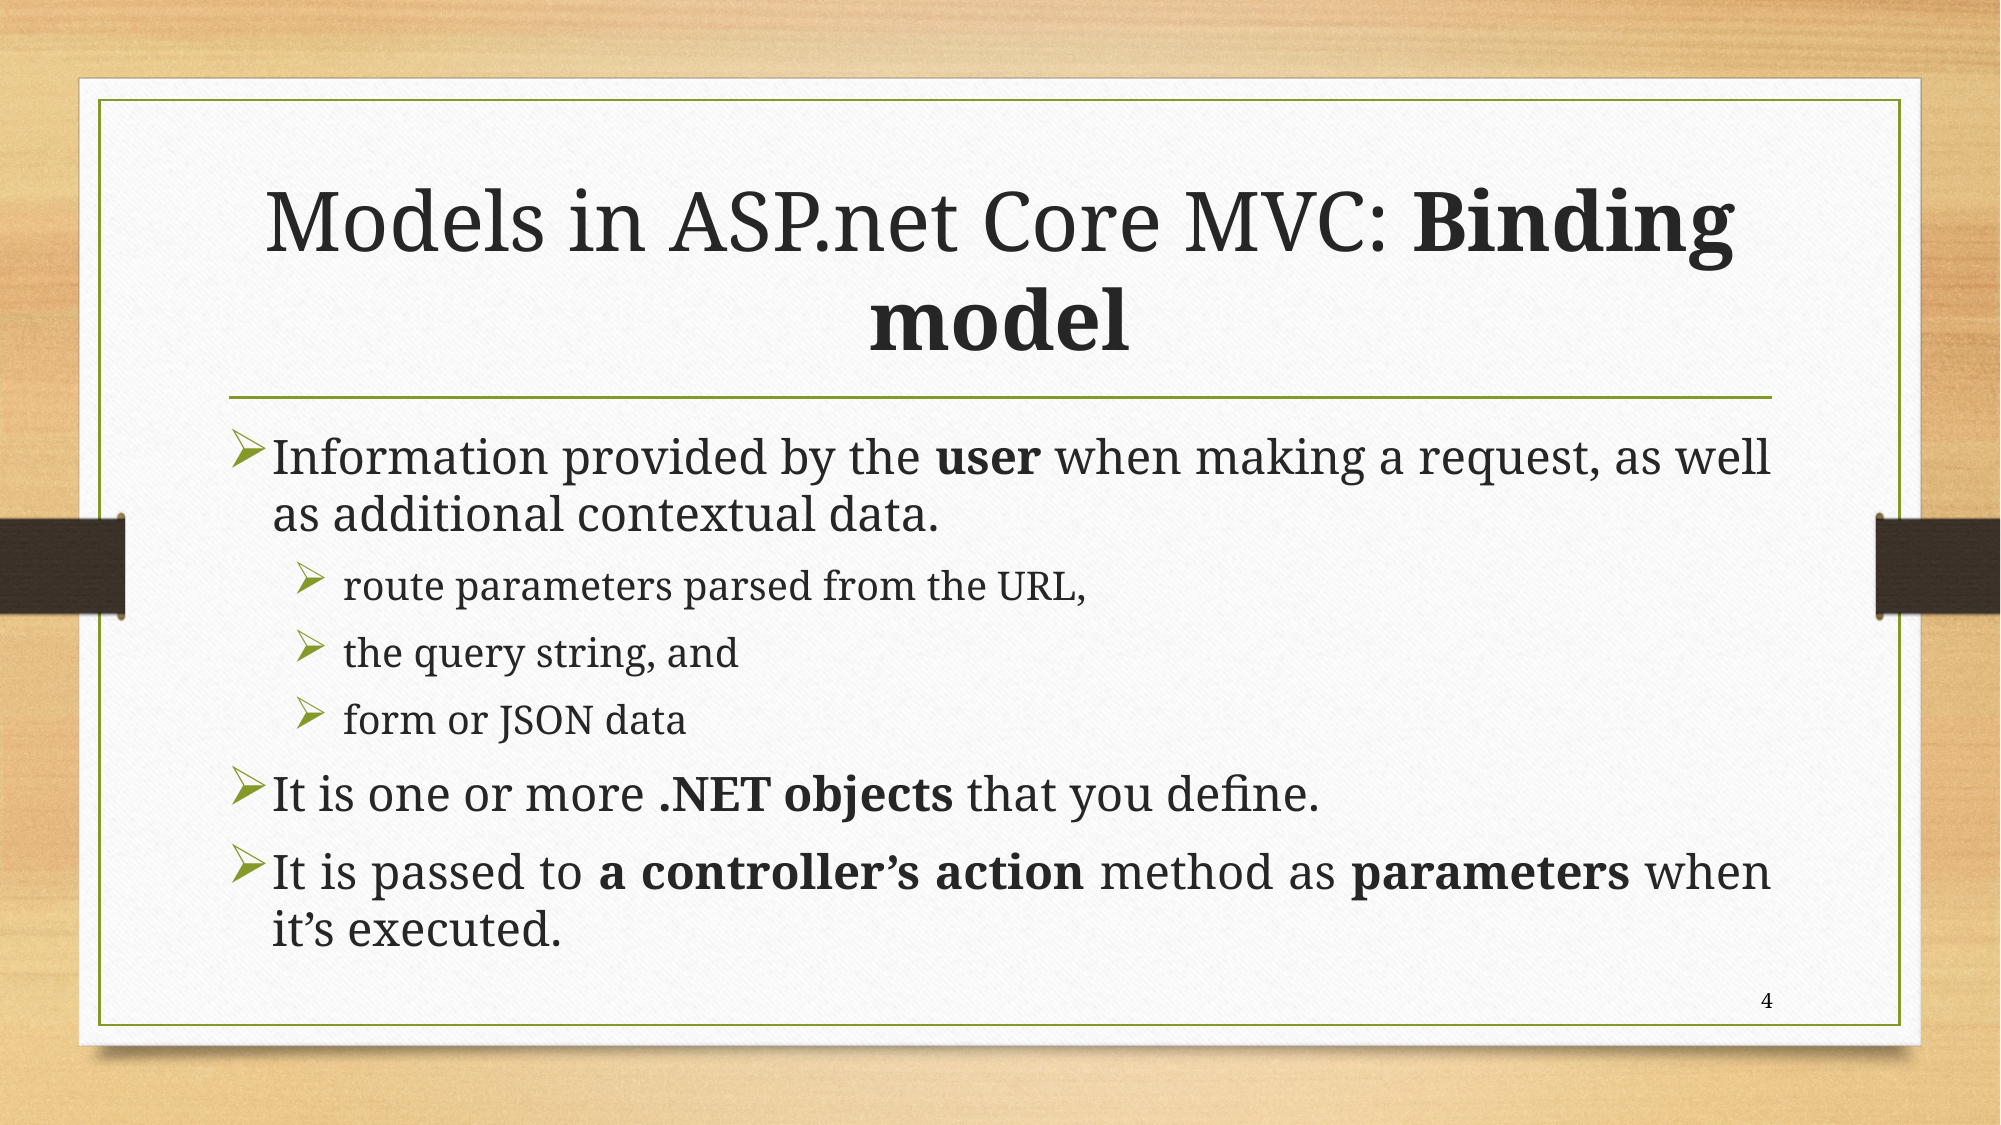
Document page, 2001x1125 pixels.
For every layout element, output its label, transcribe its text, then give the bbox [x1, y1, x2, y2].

list Information provided by the user when making a request, as well as additional contextual data. route parameters parsed from the URL, the query string, and form or JSON data It is one or more .NET objects that you define. It is passed to a controller’s action method as parameters when it’s executed. [212, 419, 1788, 964]
picture [0, 0, 2001, 1125]
slide_number 4 [1698, 979, 1788, 1025]
title Models in ASP.net Core MVC: Binding model [212, 161, 1788, 375]
